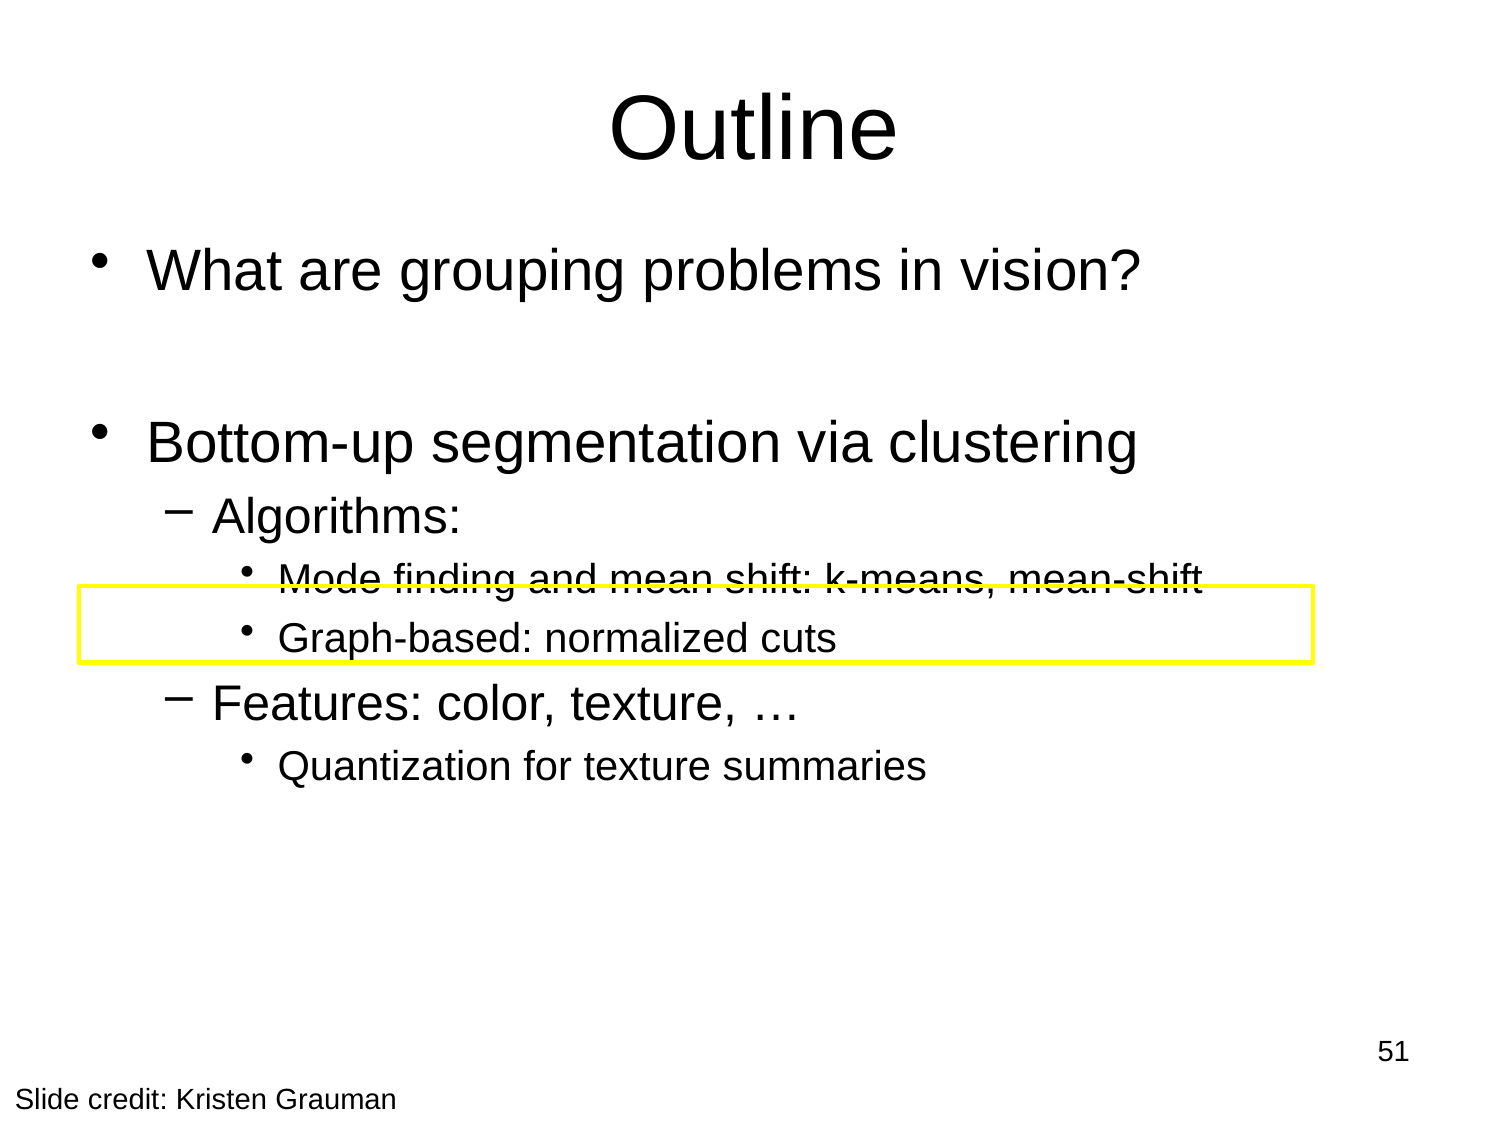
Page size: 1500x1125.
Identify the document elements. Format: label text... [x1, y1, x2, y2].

text_box [77, 584, 1315, 665]
list What are grouping problems in vision? Bottom-up segmentation via clustering Algorithms: Mode finding and mean shift: k-means, mean-shift Graph-based: normalized cuts Features: color, texture, … Quantization for texture summaries [74, 224, 1426, 968]
slide_number 51 [1074, 1024, 1426, 1103]
title Outline [78, 29, 1430, 218]
text_box Slide credit: Kristen Grauman [0, 1073, 975, 1123]
